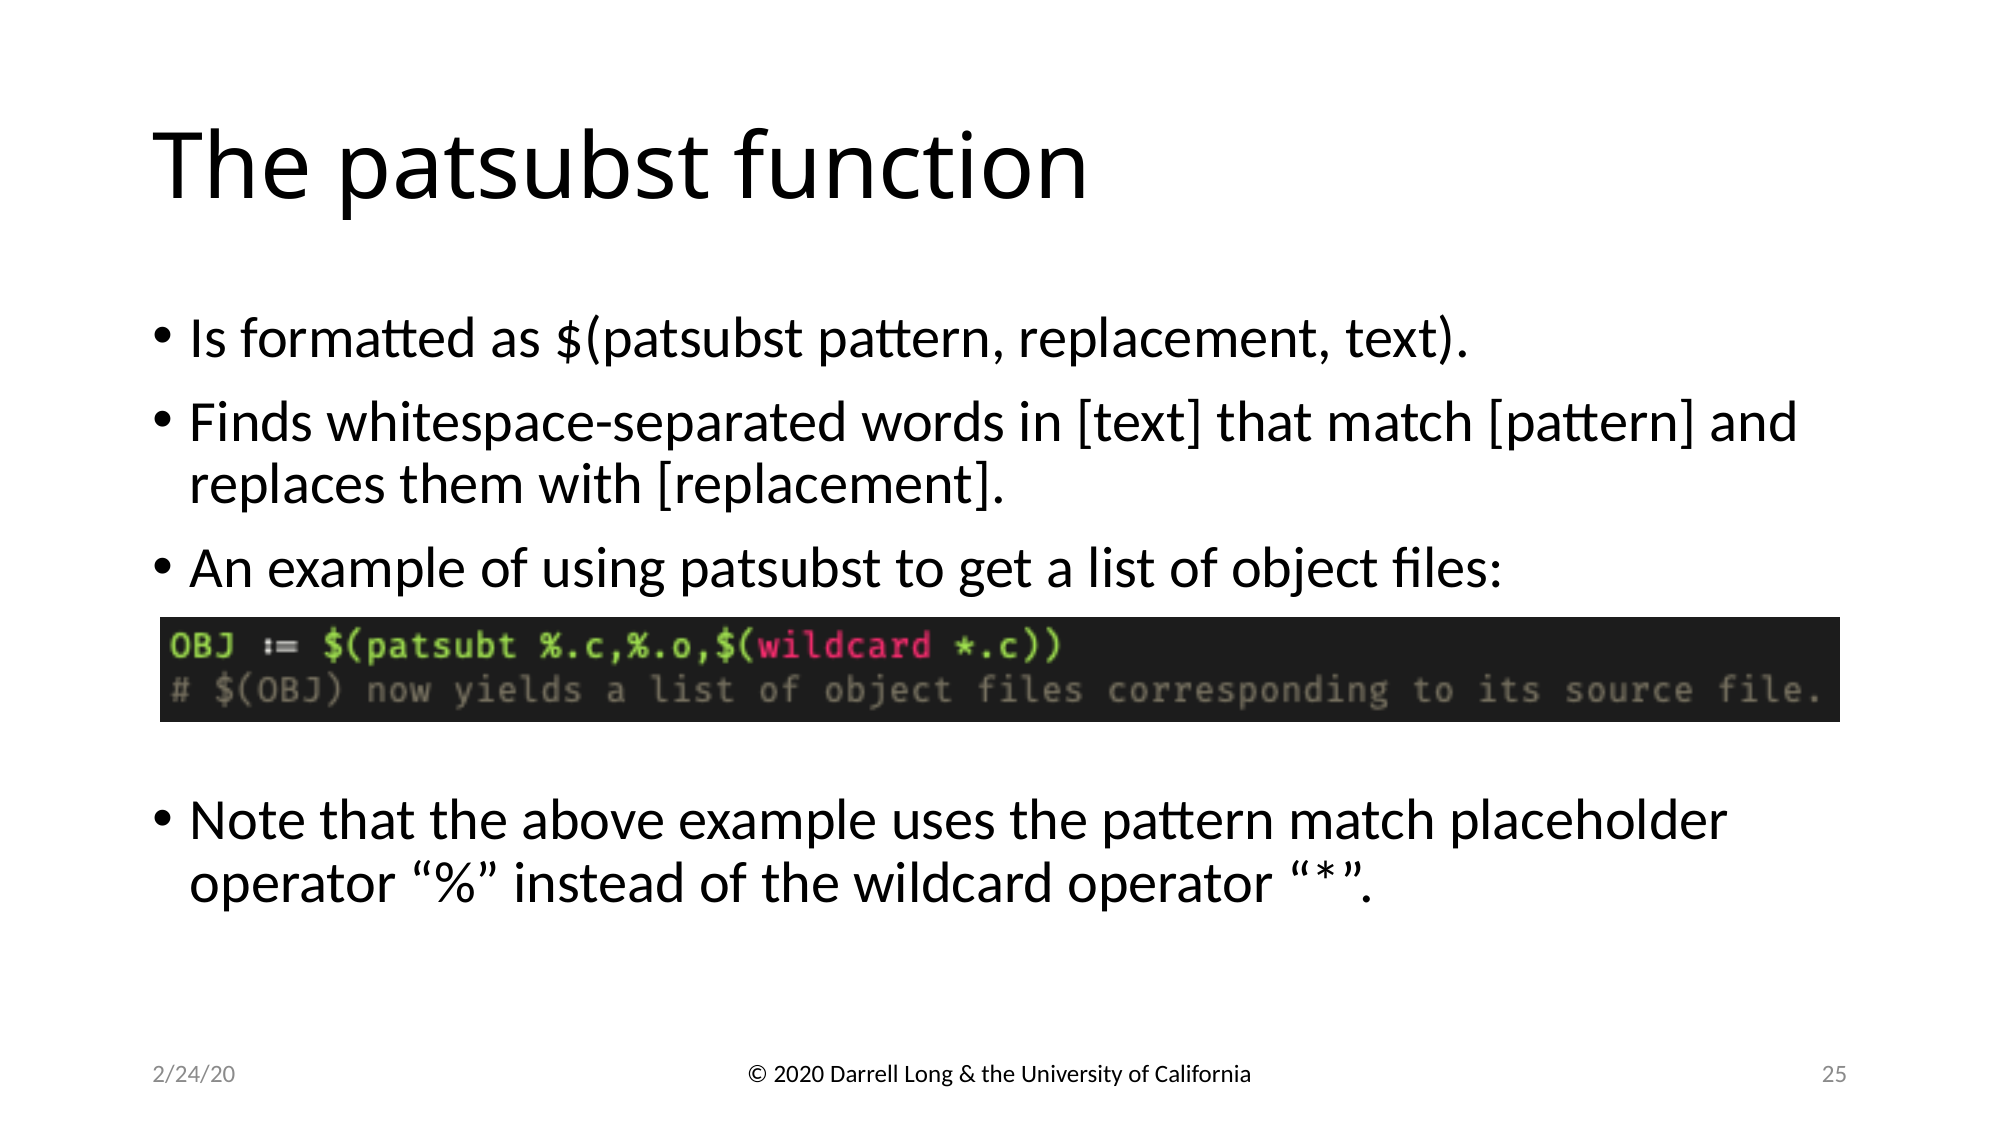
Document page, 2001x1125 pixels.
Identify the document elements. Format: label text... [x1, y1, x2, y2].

list Is formatted as $(patsubst pattern, replacement, text). Finds whitespace-separated words in [text] that match [pattern] and replaces them with [replacement]. An example of using patsubst to get a list of object files: Note that the above example uses the pattern match placeholder operator “%” instead of the wildcard operator “*”. [137, 299, 1863, 1014]
picture [160, 617, 1840, 722]
footer © 2020 Darrell Long & the University of California [662, 1042, 1338, 1103]
title The patsubst function [137, 59, 1863, 278]
slide_number 25 [1412, 1042, 1863, 1103]
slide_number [137, 1042, 588, 1103]
